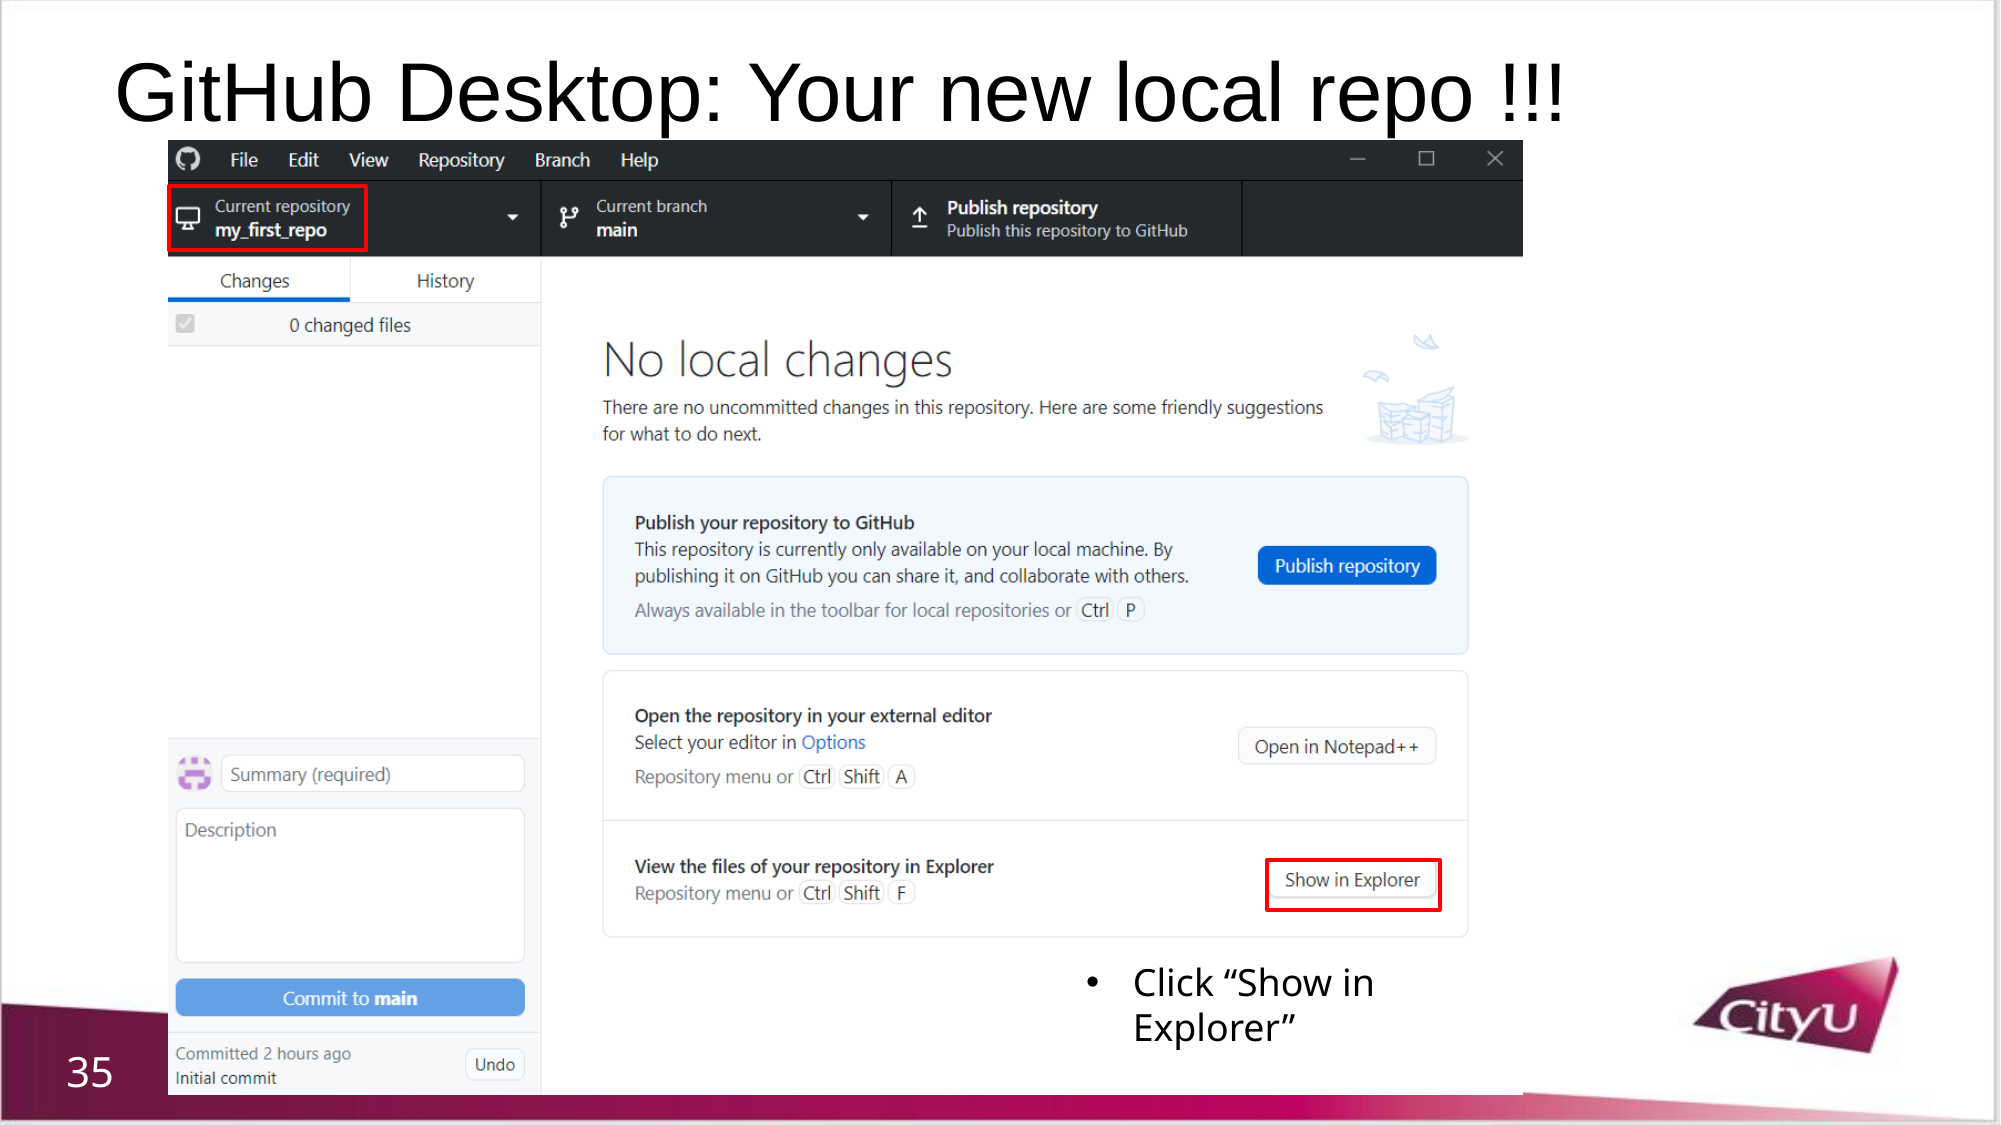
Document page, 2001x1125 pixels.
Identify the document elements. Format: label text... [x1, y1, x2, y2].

text_box 35 [51, 1038, 155, 1099]
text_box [168, 139, 1524, 1095]
title GitHub Desktop: Your new local repo !!! [99, 30, 1900, 219]
picture [0, 0, 2001, 1125]
slide_number 35 [1522, 1042, 1900, 1103]
